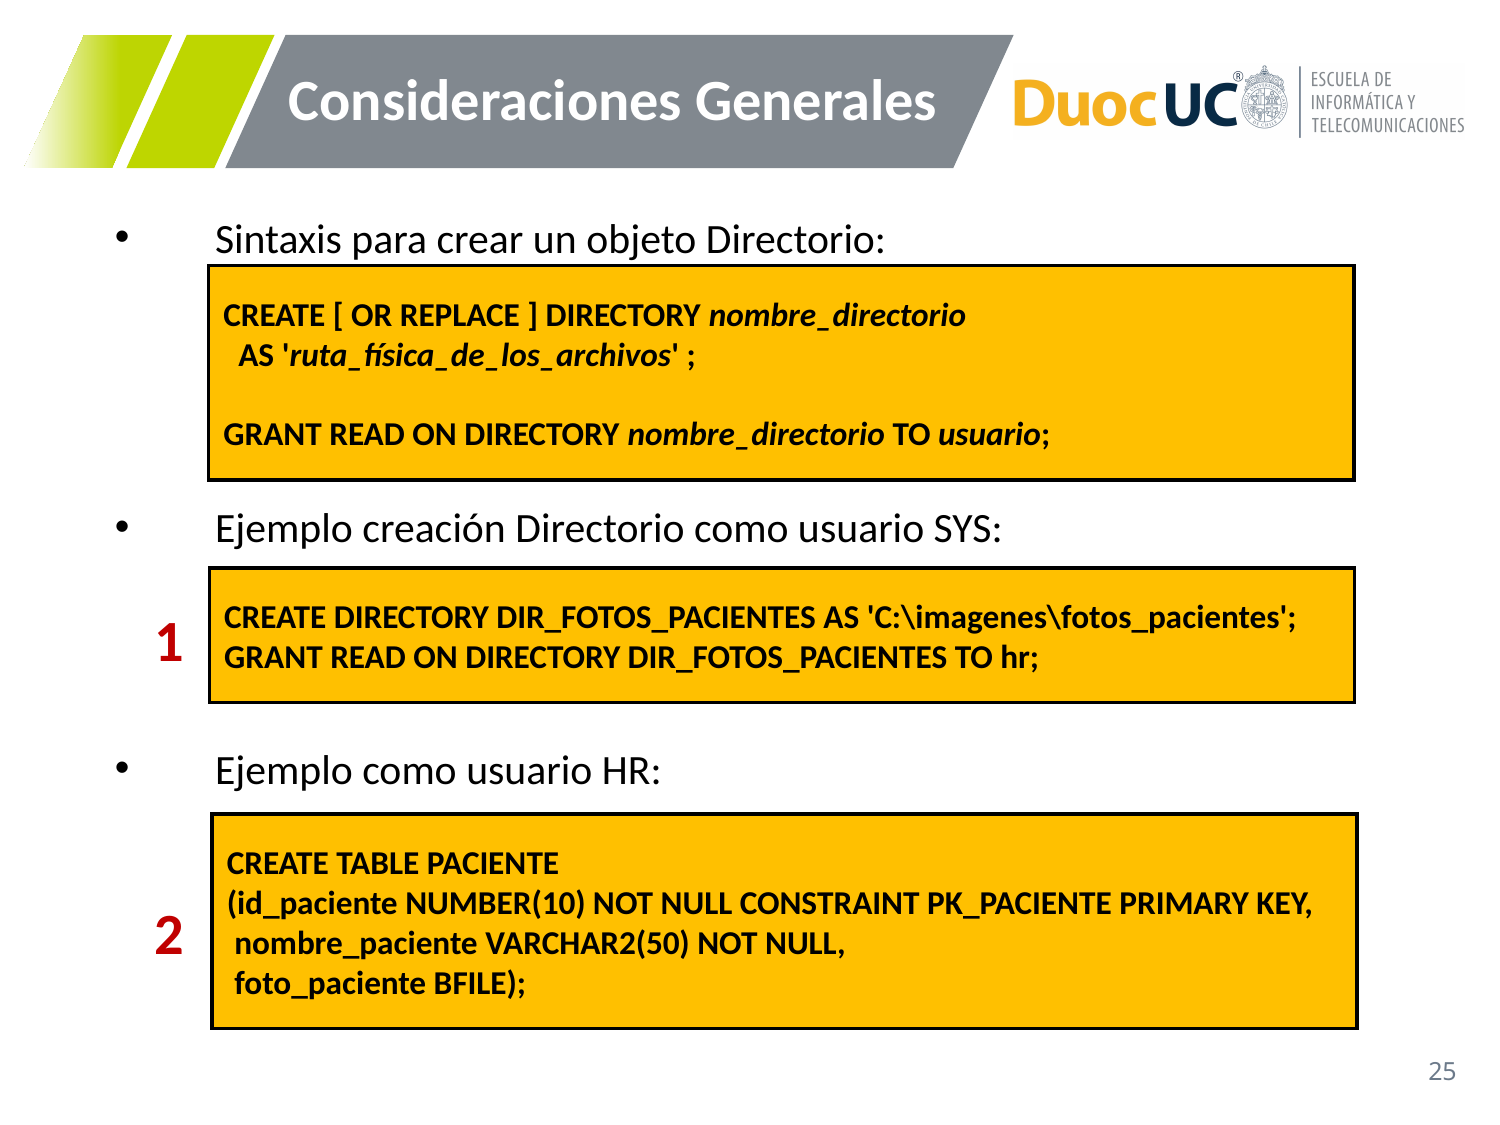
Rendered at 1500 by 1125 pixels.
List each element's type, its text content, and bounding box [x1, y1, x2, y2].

text_box CREATE DIRECTORY DIR_FOTOS_PACIENTES AS 'C:\imagenes\fotos_pacientes'; GRANT READ ON DIRECTORY DIR_FOTOS_PACIENTES TO hr; [209, 568, 1355, 703]
title Consideraciones Generales [274, 34, 978, 169]
text_box CREATE TABLE PACIENTE (id_paciente NUMBER(10) NOT NULL CONSTRAINT PK_PACIENTE PRIMARY KEY, nombre_paciente VARCHAR2(50) NOT NULL, foto_paciente BFILE); [212, 814, 1358, 1029]
text_box 1 [139, 595, 199, 663]
text_box 2 [139, 889, 199, 957]
picture [1013, 63, 1465, 140]
text_box Sintaxis para crear un objeto Directorio: Ejemplo creación Directorio como usuario SYS: Ejemplo como usuario HR: [100, 213, 1388, 281]
text_box CREATE [ OR REPLACE ] DIRECTORY nombre_directorio AS 'ruta_física_de_los_archivos' ; GRANT READ ON DIRECTORY nombre_directorio TO usuario; [208, 265, 1354, 480]
